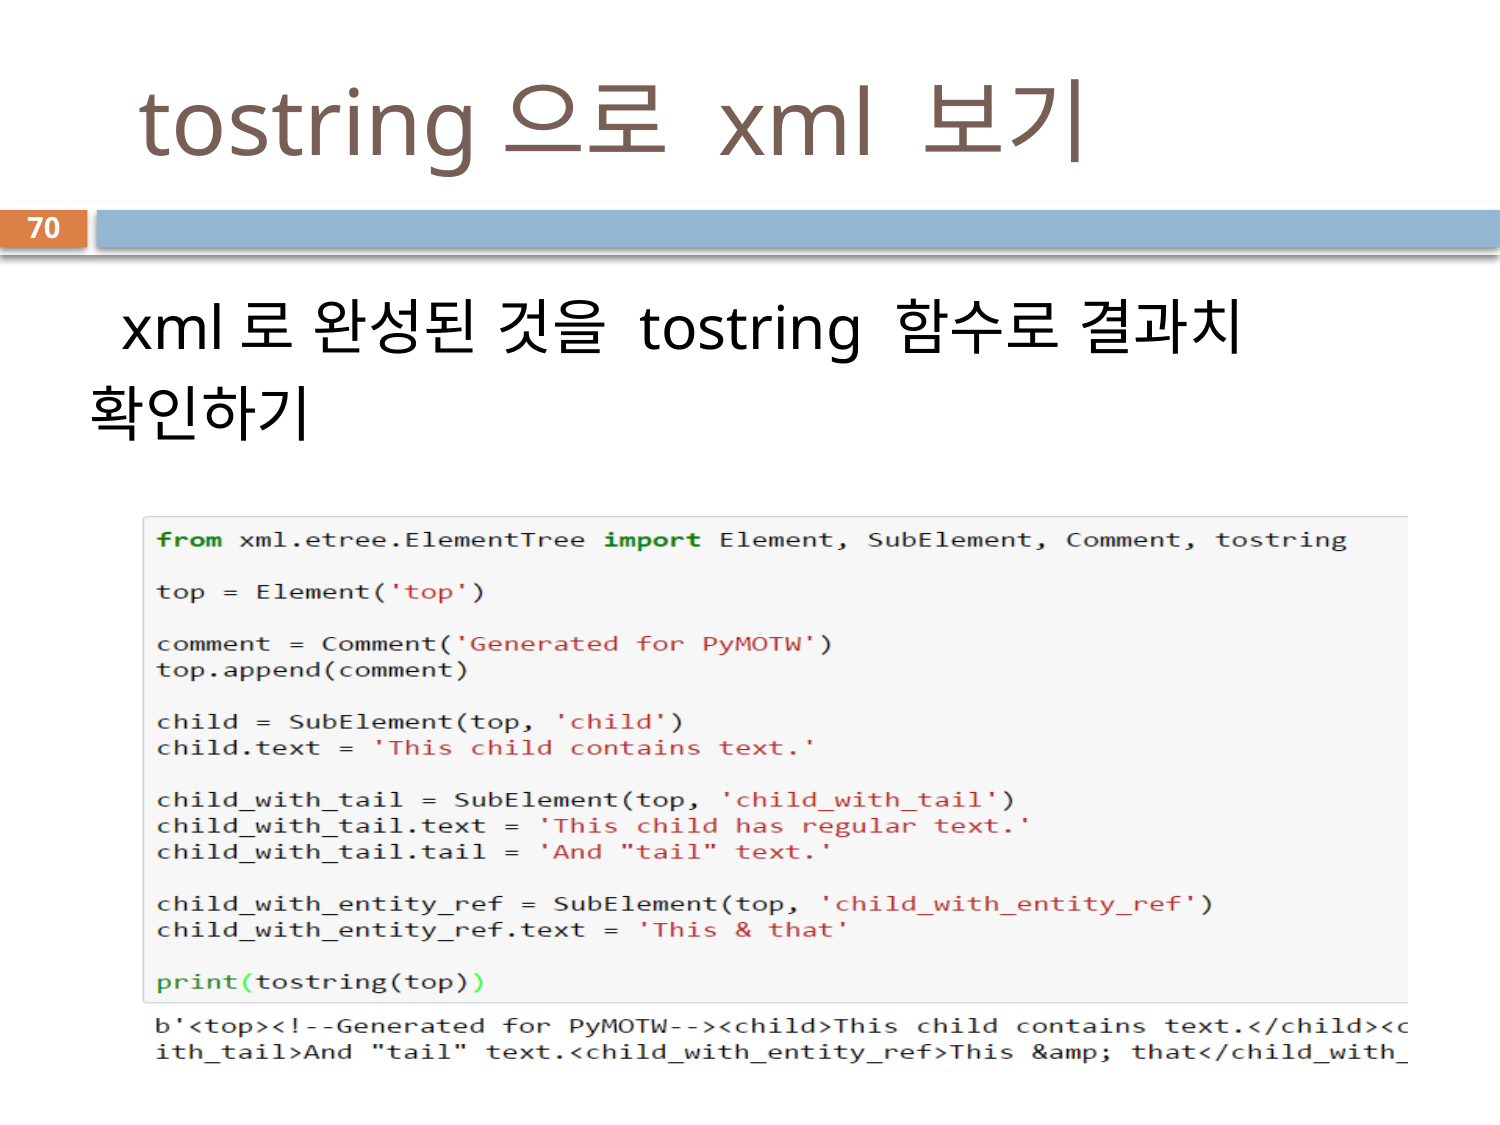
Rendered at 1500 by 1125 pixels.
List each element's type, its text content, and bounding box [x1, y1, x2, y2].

title tostring으로 xml 보기 [100, 37, 1438, 200]
slide_number 70 [0, 208, 88, 249]
list xml로 완성된 것을 tostring 함수로 결과치 확인하기 [75, 267, 1425, 492]
picture [135, 514, 1408, 1069]
